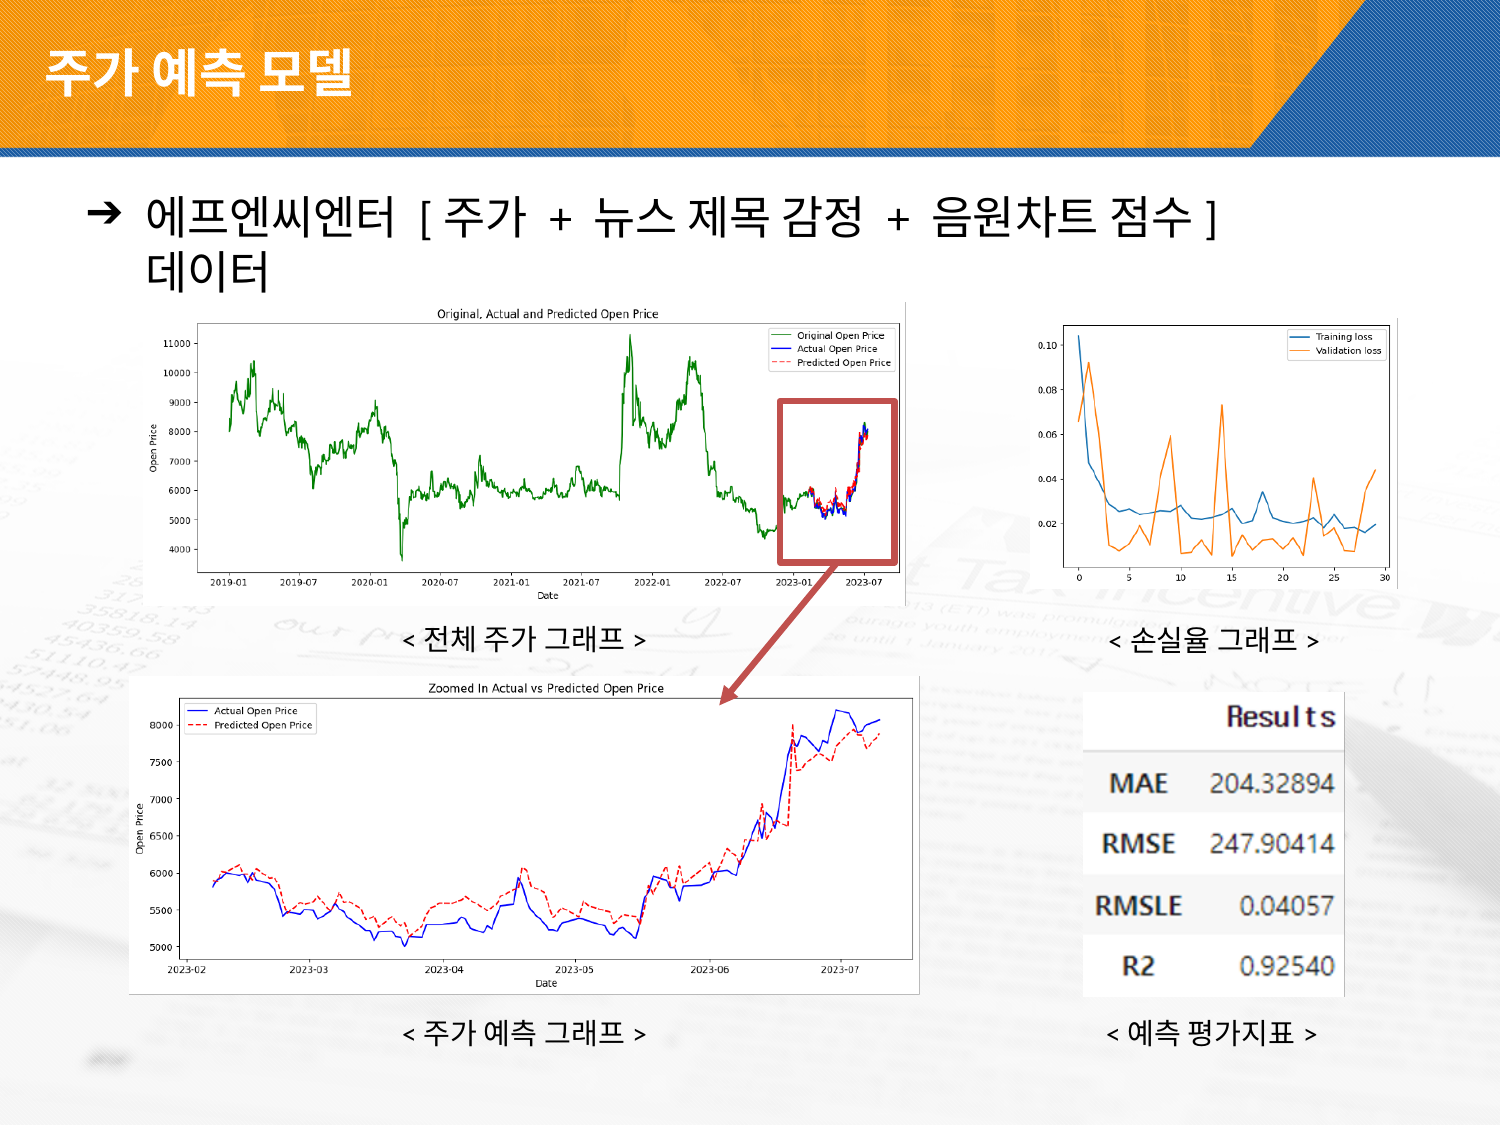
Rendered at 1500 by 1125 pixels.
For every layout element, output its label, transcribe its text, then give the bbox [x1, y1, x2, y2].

picture [0, 0, 1500, 1125]
text_box 에프엔씨엔터 [주가 + 뉴스 제목 감정 + 음원차트 점수] 데이터 [55, 192, 1313, 294]
title 주가 예측 모델 [29, 6, 1287, 138]
text_box <손실율 그래프> [1018, 614, 1411, 667]
text_box <주가 예측 그래프> [328, 1007, 721, 1060]
text_box <전체 주가 그래프> [328, 613, 713, 665]
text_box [718, 562, 838, 706]
text_box <예측 평가지표> [1015, 1007, 1408, 1060]
